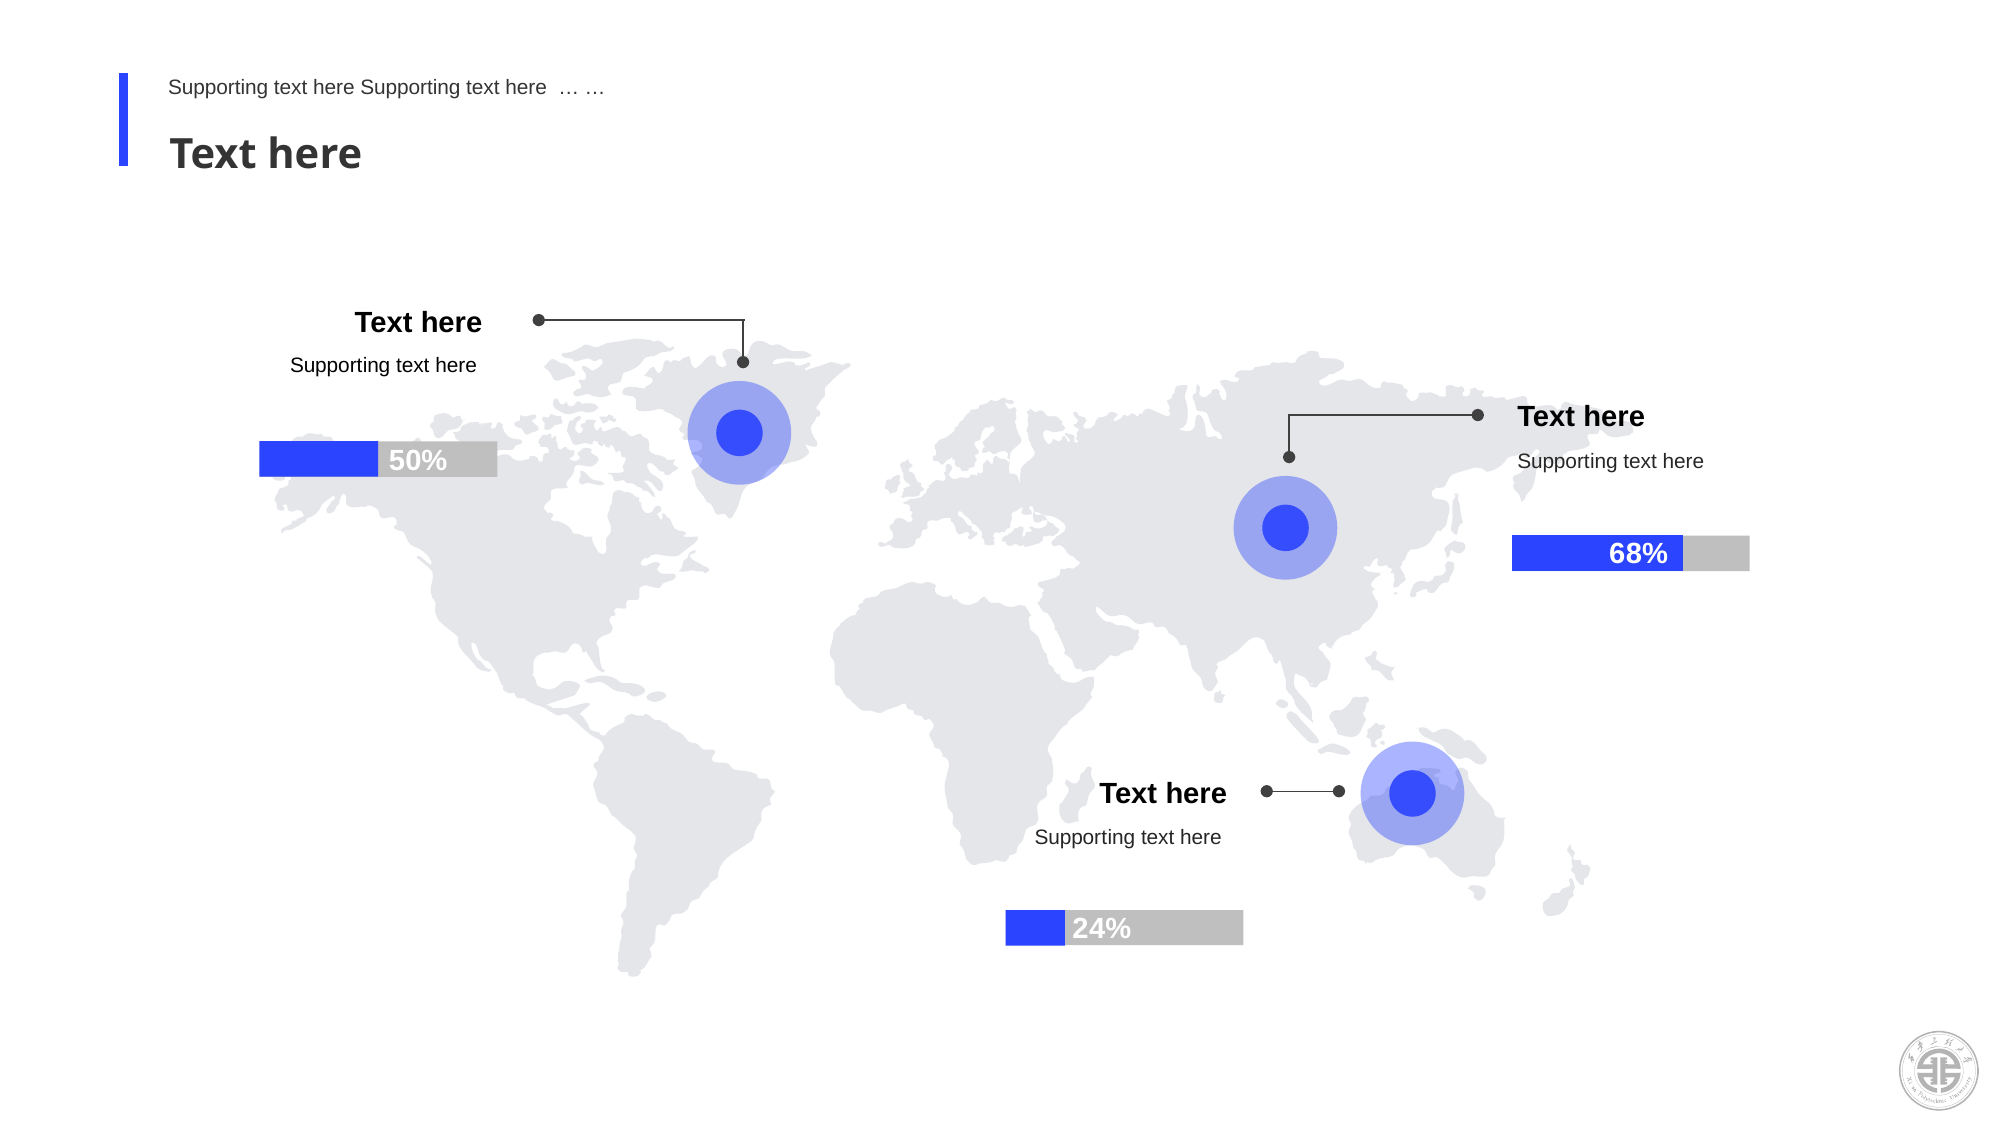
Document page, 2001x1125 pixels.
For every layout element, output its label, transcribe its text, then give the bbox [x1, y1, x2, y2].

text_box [191, 295, 1809, 977]
text_box Supporting text here Supporting text here … … [153, 60, 631, 106]
text_box Text here [154, 119, 378, 185]
text_box [1898, 1030, 1979, 1111]
